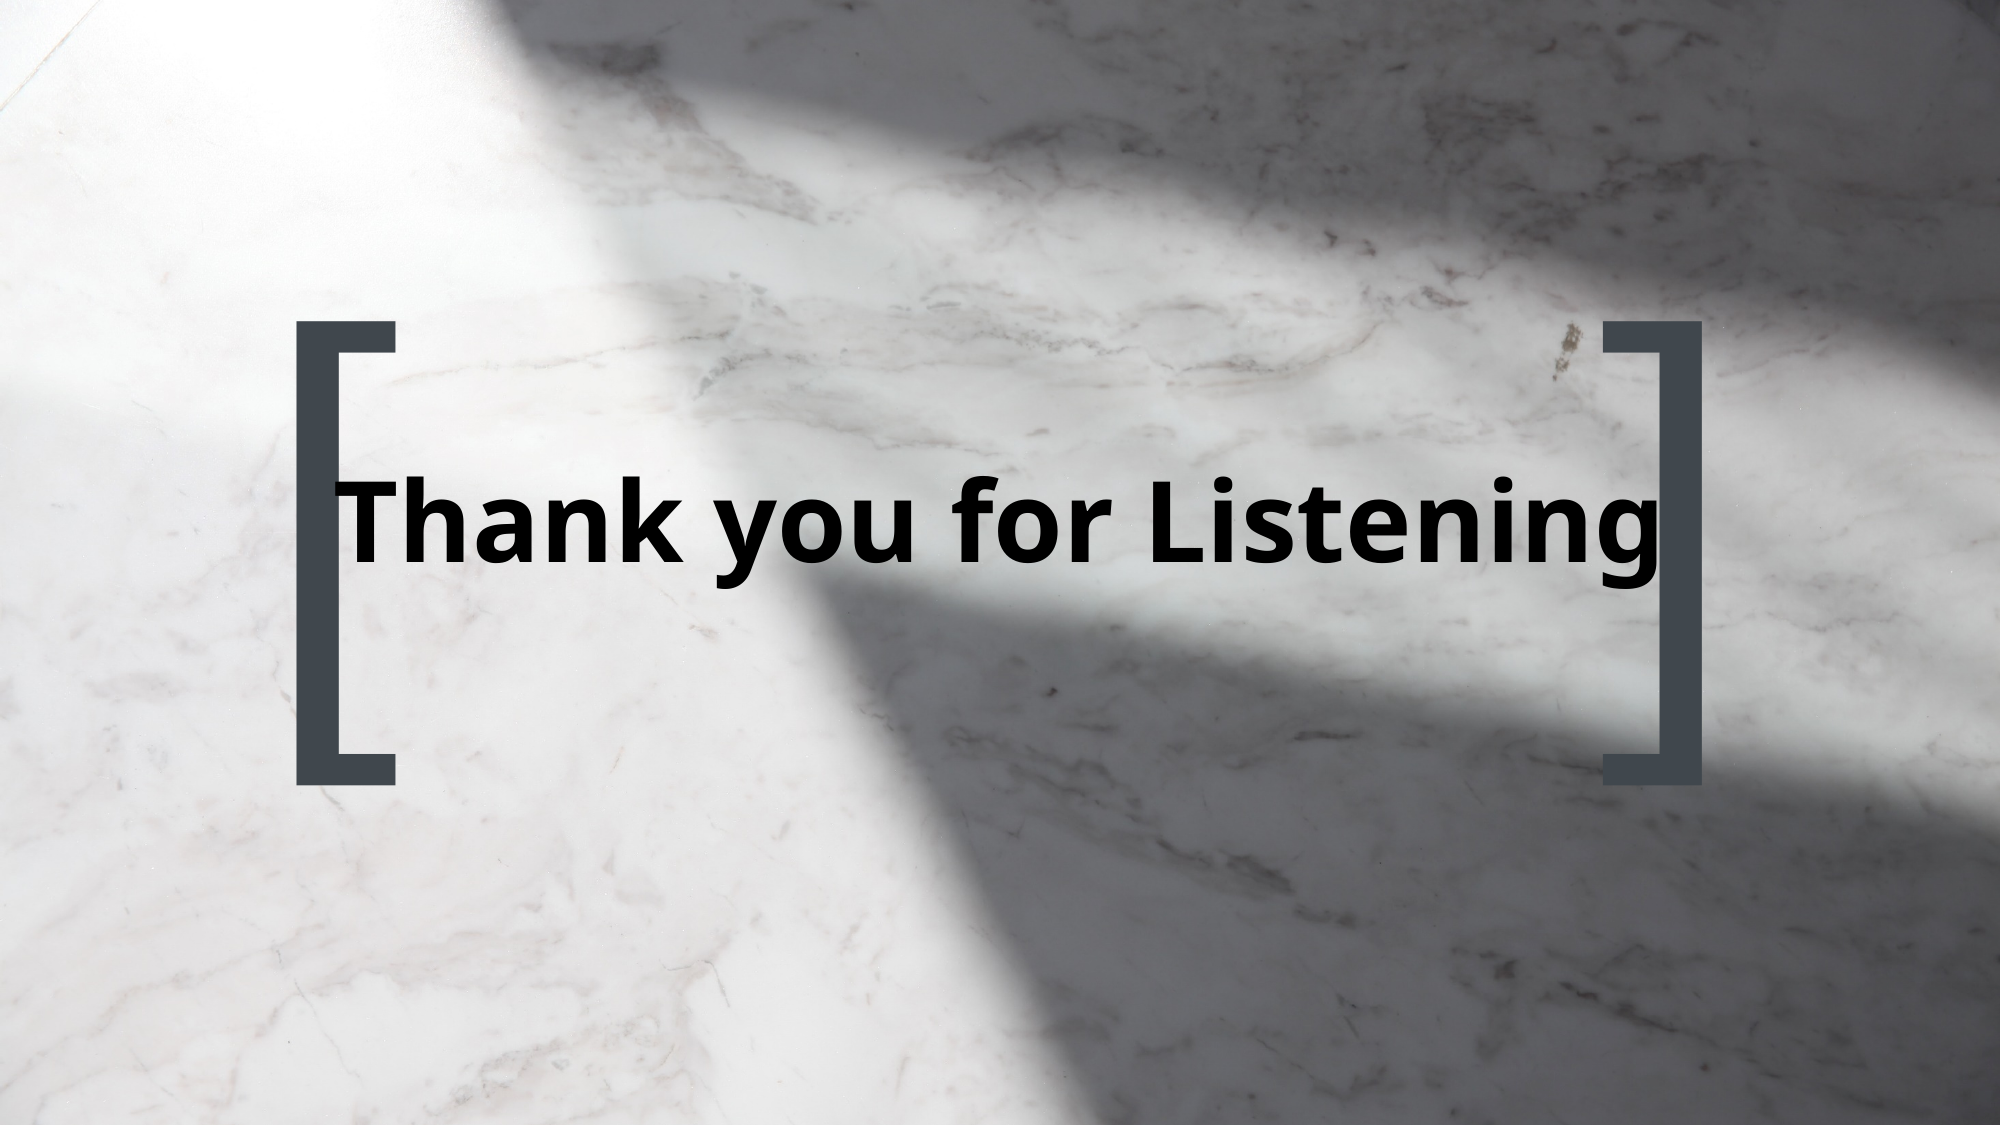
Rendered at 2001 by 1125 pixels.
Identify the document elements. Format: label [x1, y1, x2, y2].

text_box [245, 176, 1755, 796]
picture [0, 0, 2000, 1125]
